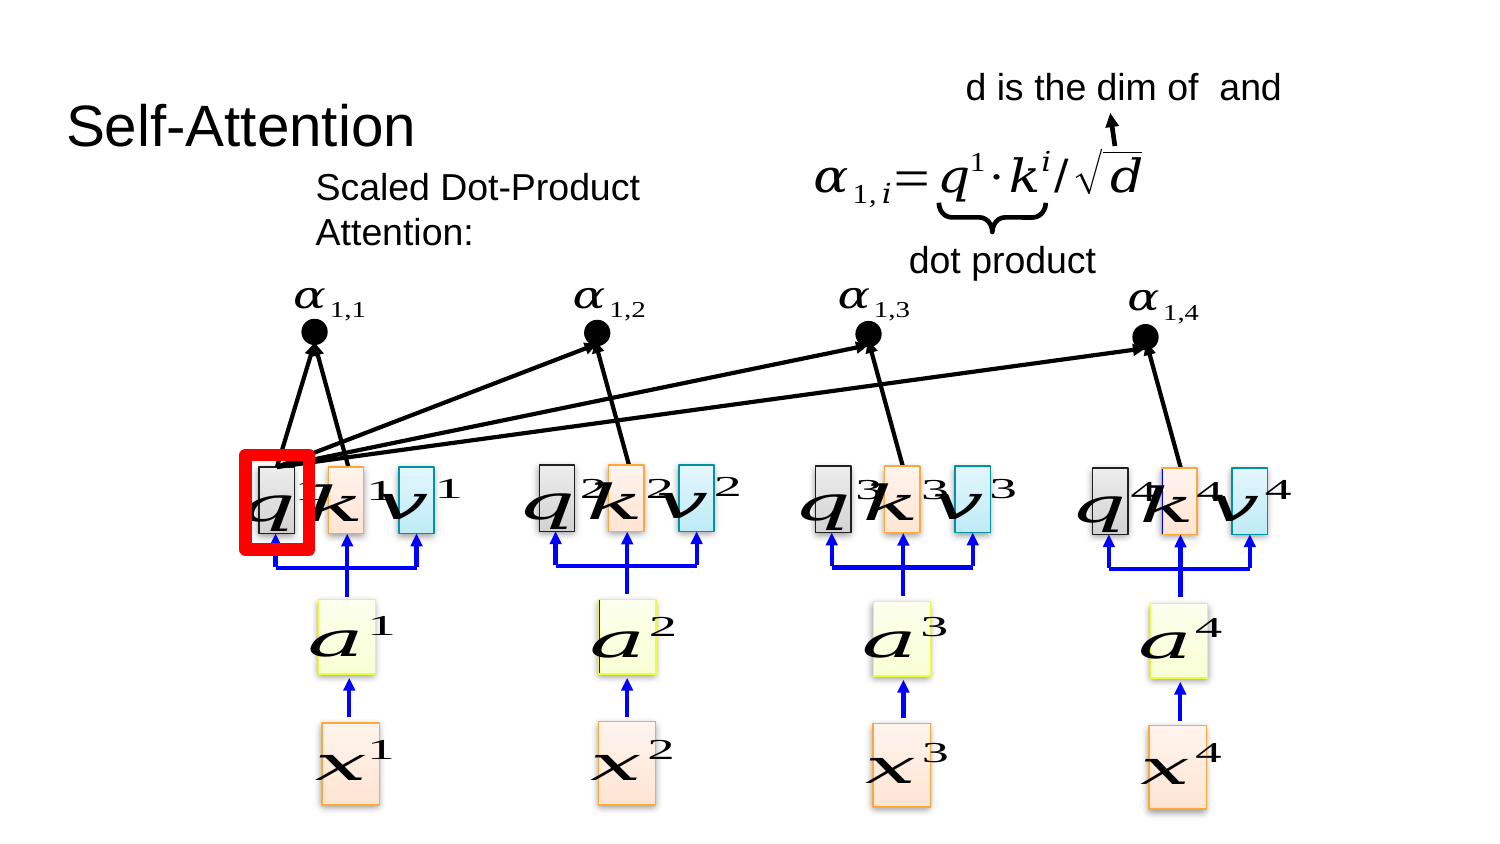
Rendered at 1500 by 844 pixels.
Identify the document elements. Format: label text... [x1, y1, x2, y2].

text_box [584, 319, 611, 341]
text_box Scaled Dot-Product Attention: [300, 167, 821, 260]
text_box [859, 604, 948, 808]
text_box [236, 466, 464, 597]
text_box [1134, 606, 1224, 810]
text_box [938, 202, 1047, 233]
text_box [276, 342, 315, 468]
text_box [317, 343, 598, 468]
text_box [1132, 324, 1159, 345]
text_box [244, 453, 269, 465]
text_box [600, 344, 869, 468]
text_box dot product [860, 228, 1146, 288]
text_box [855, 320, 882, 343]
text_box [868, 339, 905, 346]
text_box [1109, 112, 1116, 147]
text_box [308, 605, 398, 806]
title Self-Attention [51, 72, 1449, 167]
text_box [792, 477, 1020, 596]
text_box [584, 602, 673, 806]
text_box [1069, 467, 1297, 598]
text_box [871, 347, 1146, 468]
text_box [301, 318, 328, 340]
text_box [516, 477, 744, 595]
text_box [1146, 342, 1183, 466]
